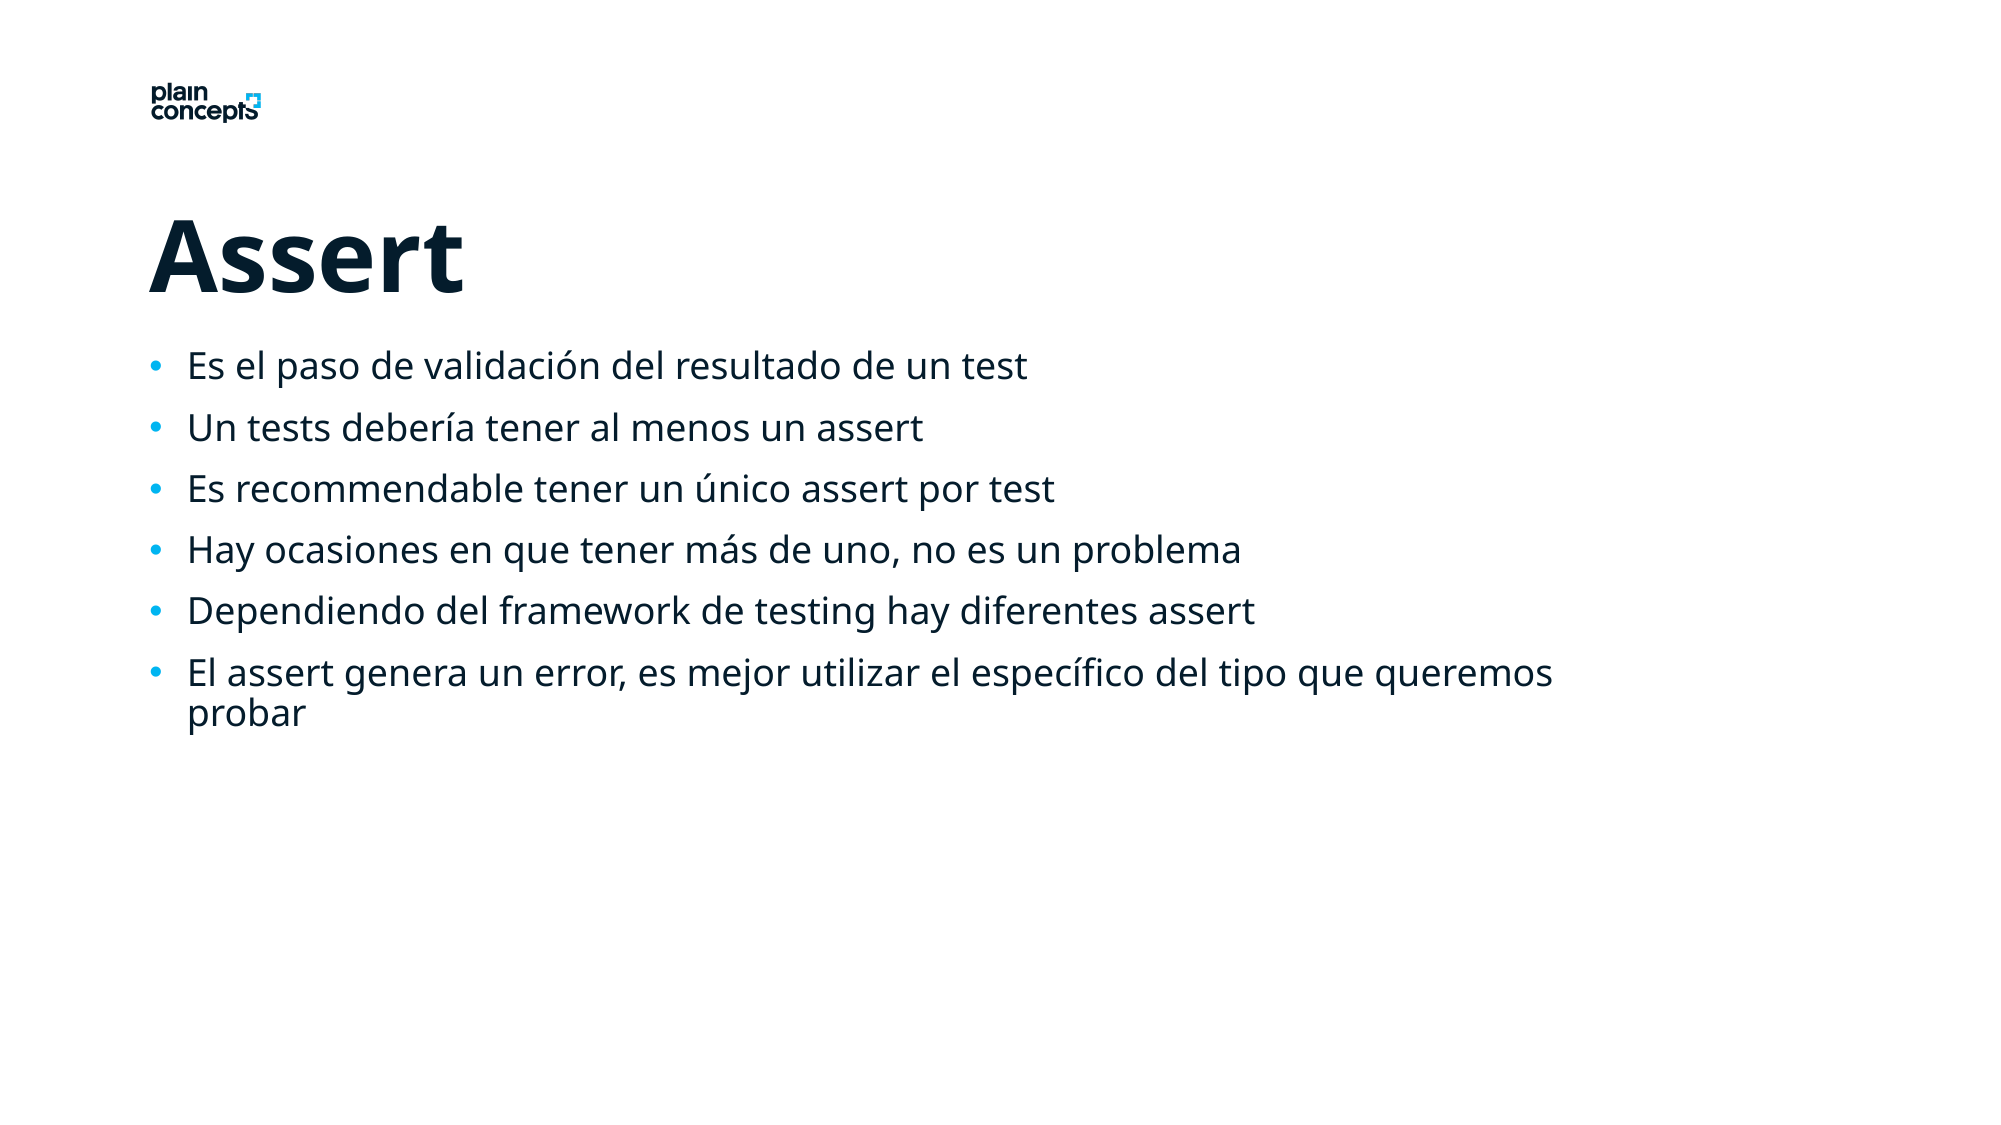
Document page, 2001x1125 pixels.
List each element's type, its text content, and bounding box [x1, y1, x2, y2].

picture [124, 58, 288, 147]
list Assert [149, 205, 1426, 313]
list Es el paso de validación del resultado de un test Un tests debería tener al menos un assert Es recommendable tener un único assert por test Hay ocasiones en que tener más de uno, no es un problema Dependiendo del framework de testing hay diferentes assert El assert genera un error, es mejor utilizar el específico del tipo que queremos probar [149, 347, 1608, 1061]
